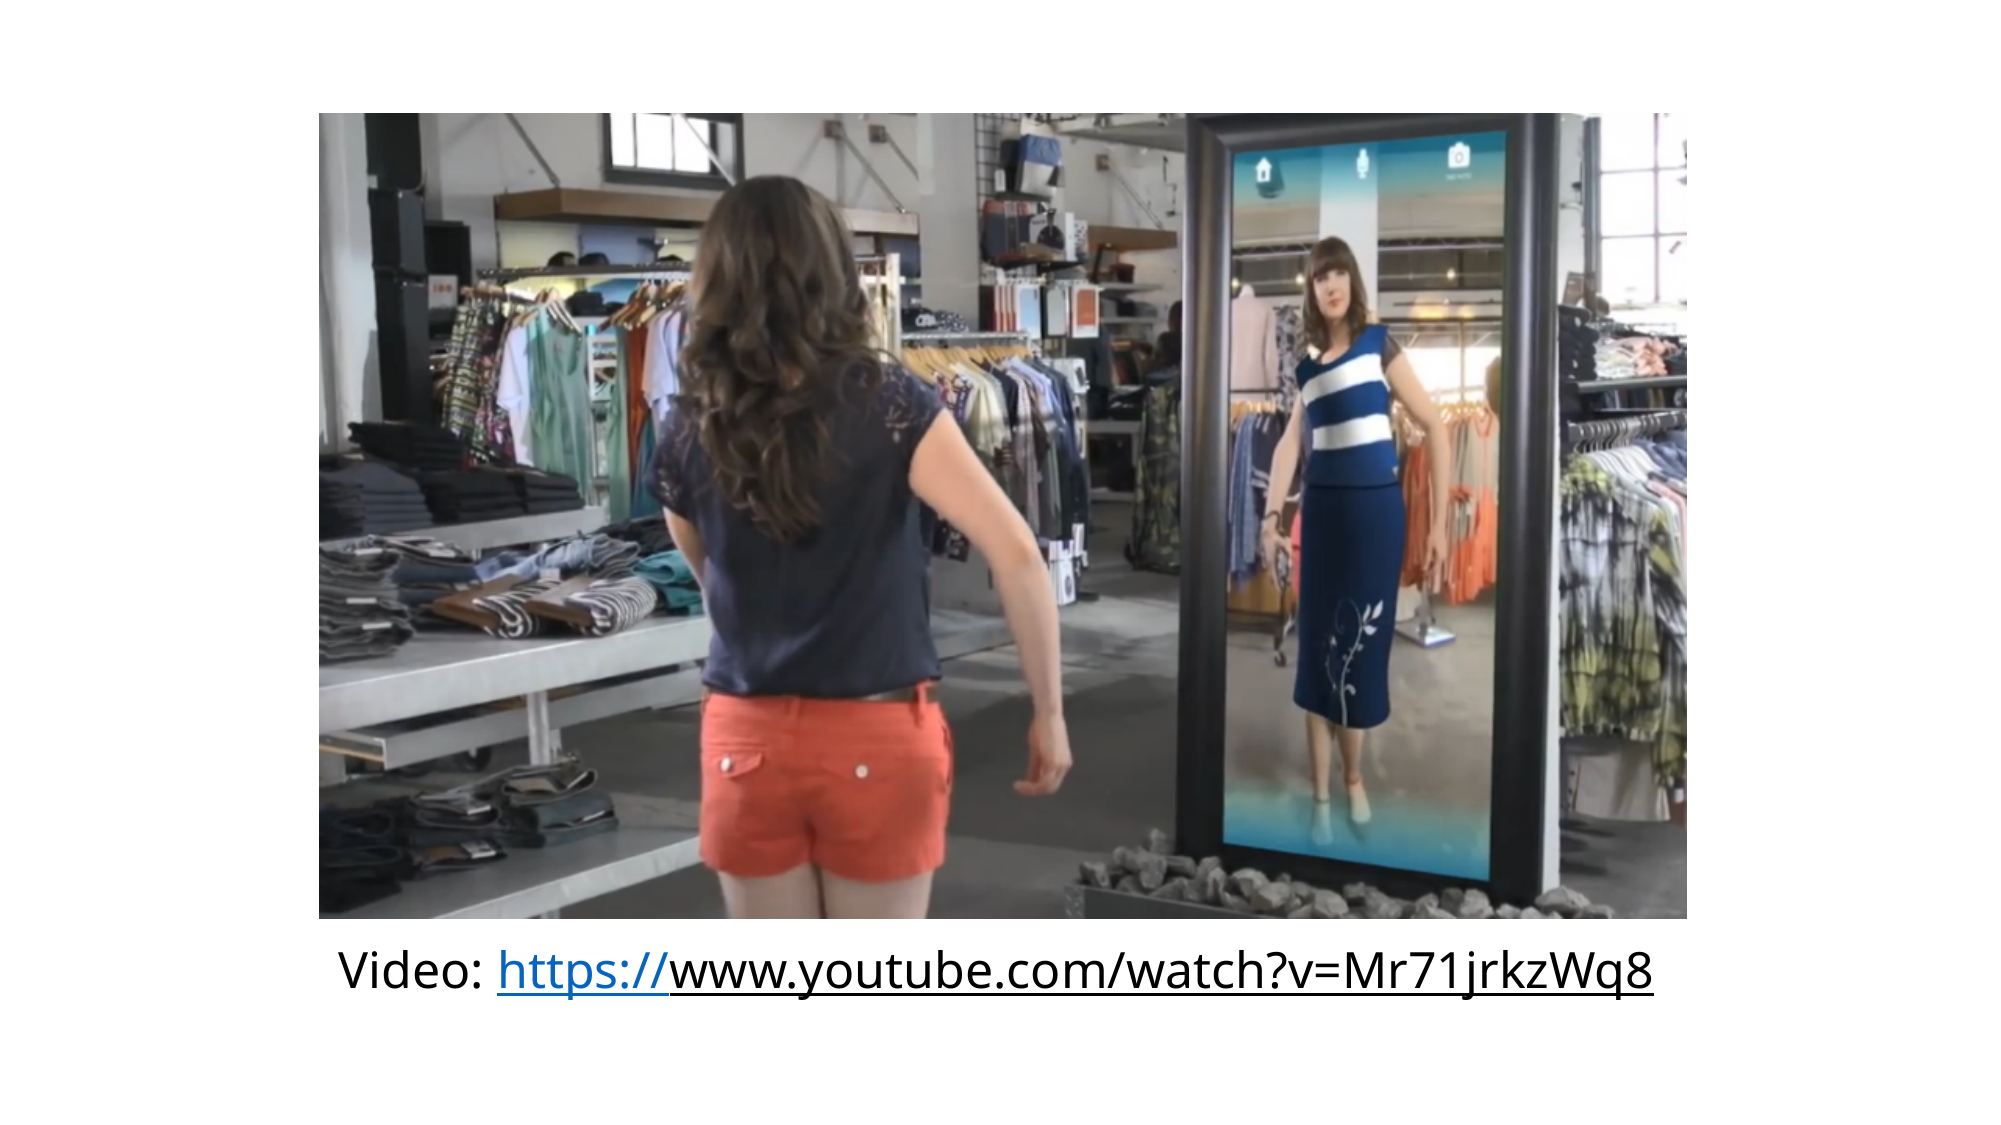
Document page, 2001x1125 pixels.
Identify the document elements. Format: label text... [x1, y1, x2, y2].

picture [319, 113, 1687, 919]
text_box Video: https://www.youtube.com/watch?v=Mr71jrkzWq8 [323, 931, 1682, 1015]
